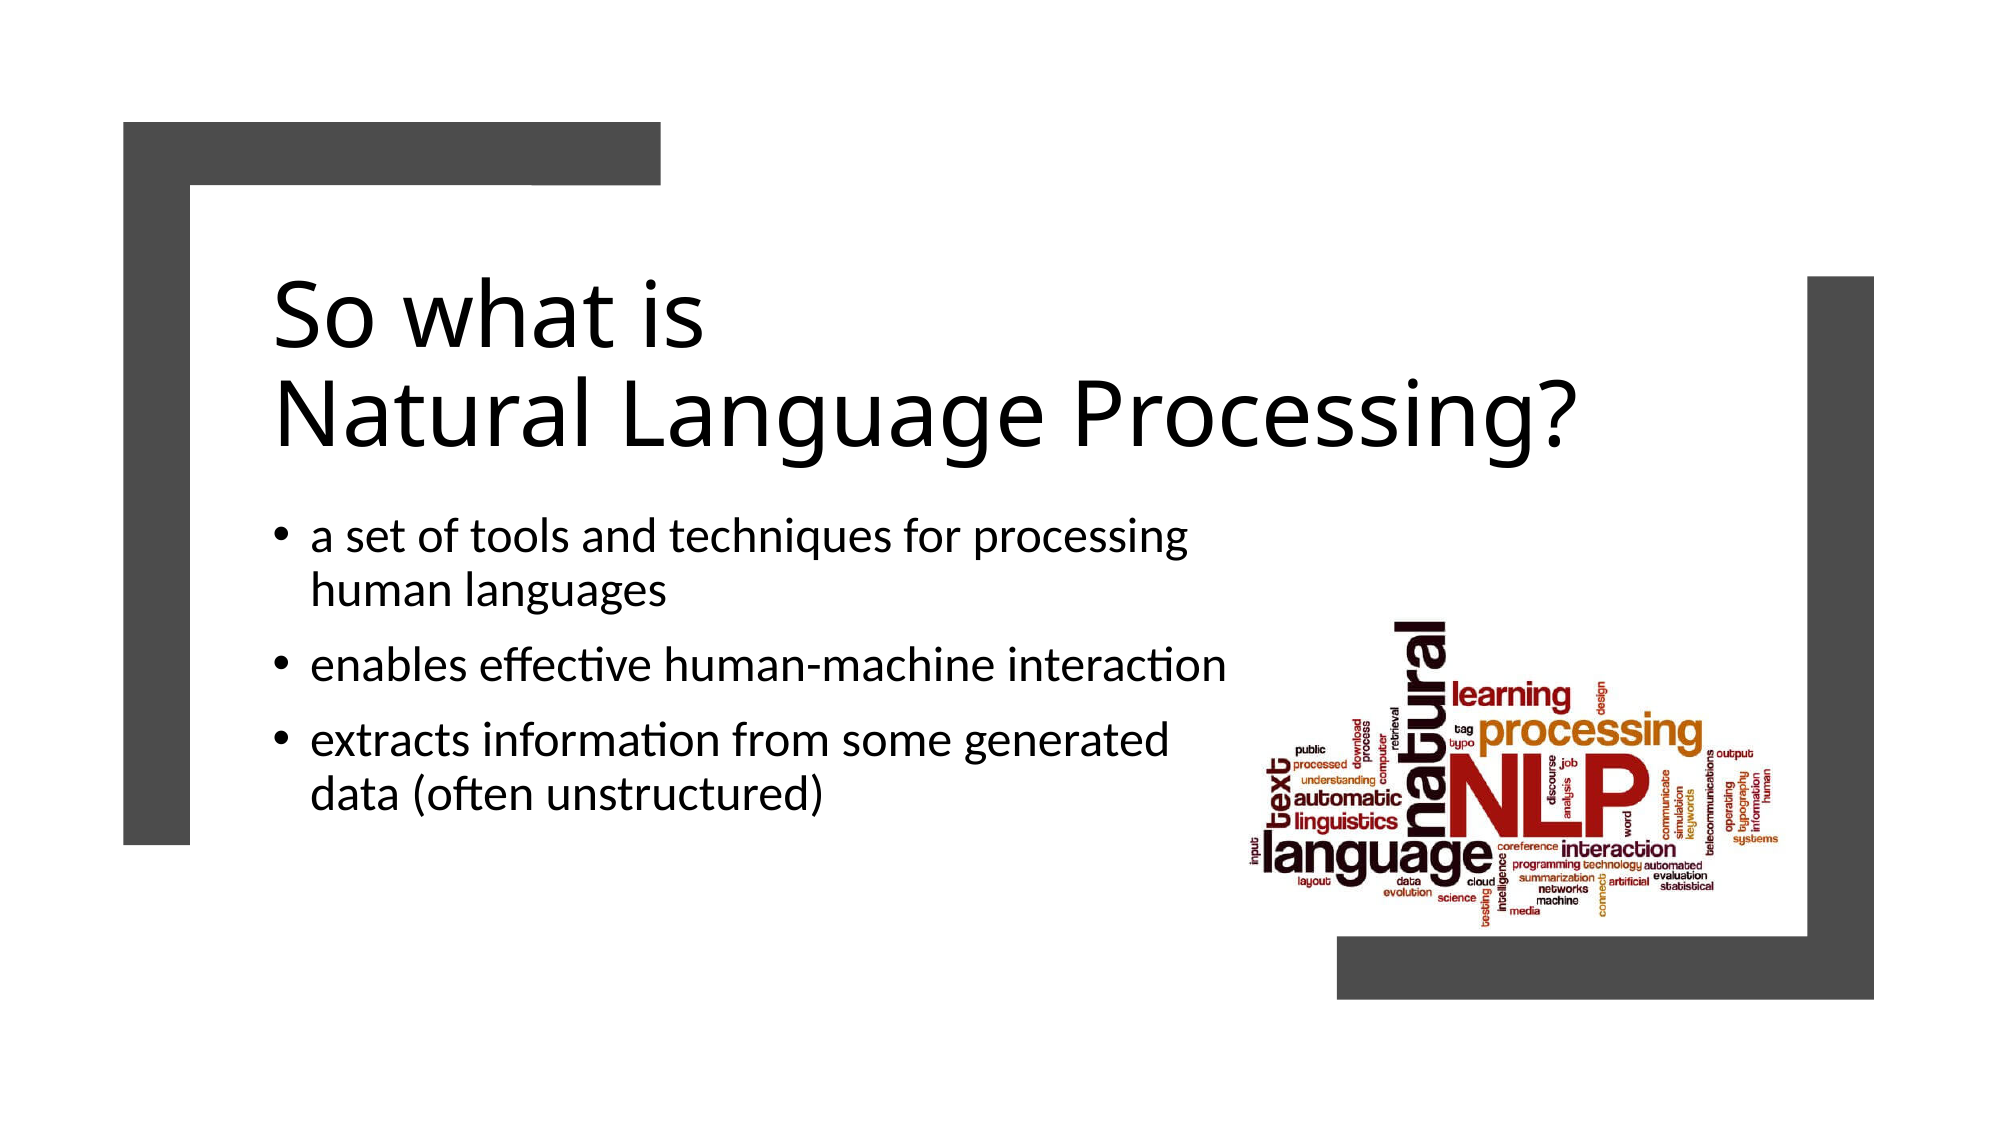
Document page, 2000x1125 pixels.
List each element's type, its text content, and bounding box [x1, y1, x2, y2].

title So what is Natural Language Processing? [257, 258, 1754, 476]
text_box [1336, 276, 1874, 1000]
list a set of tools and techniques for processing human languages enables effective human-machine interaction extracts information from some generated data (often unstructured) [257, 501, 1253, 902]
text_box [123, 122, 661, 846]
picture [1235, 610, 1793, 930]
